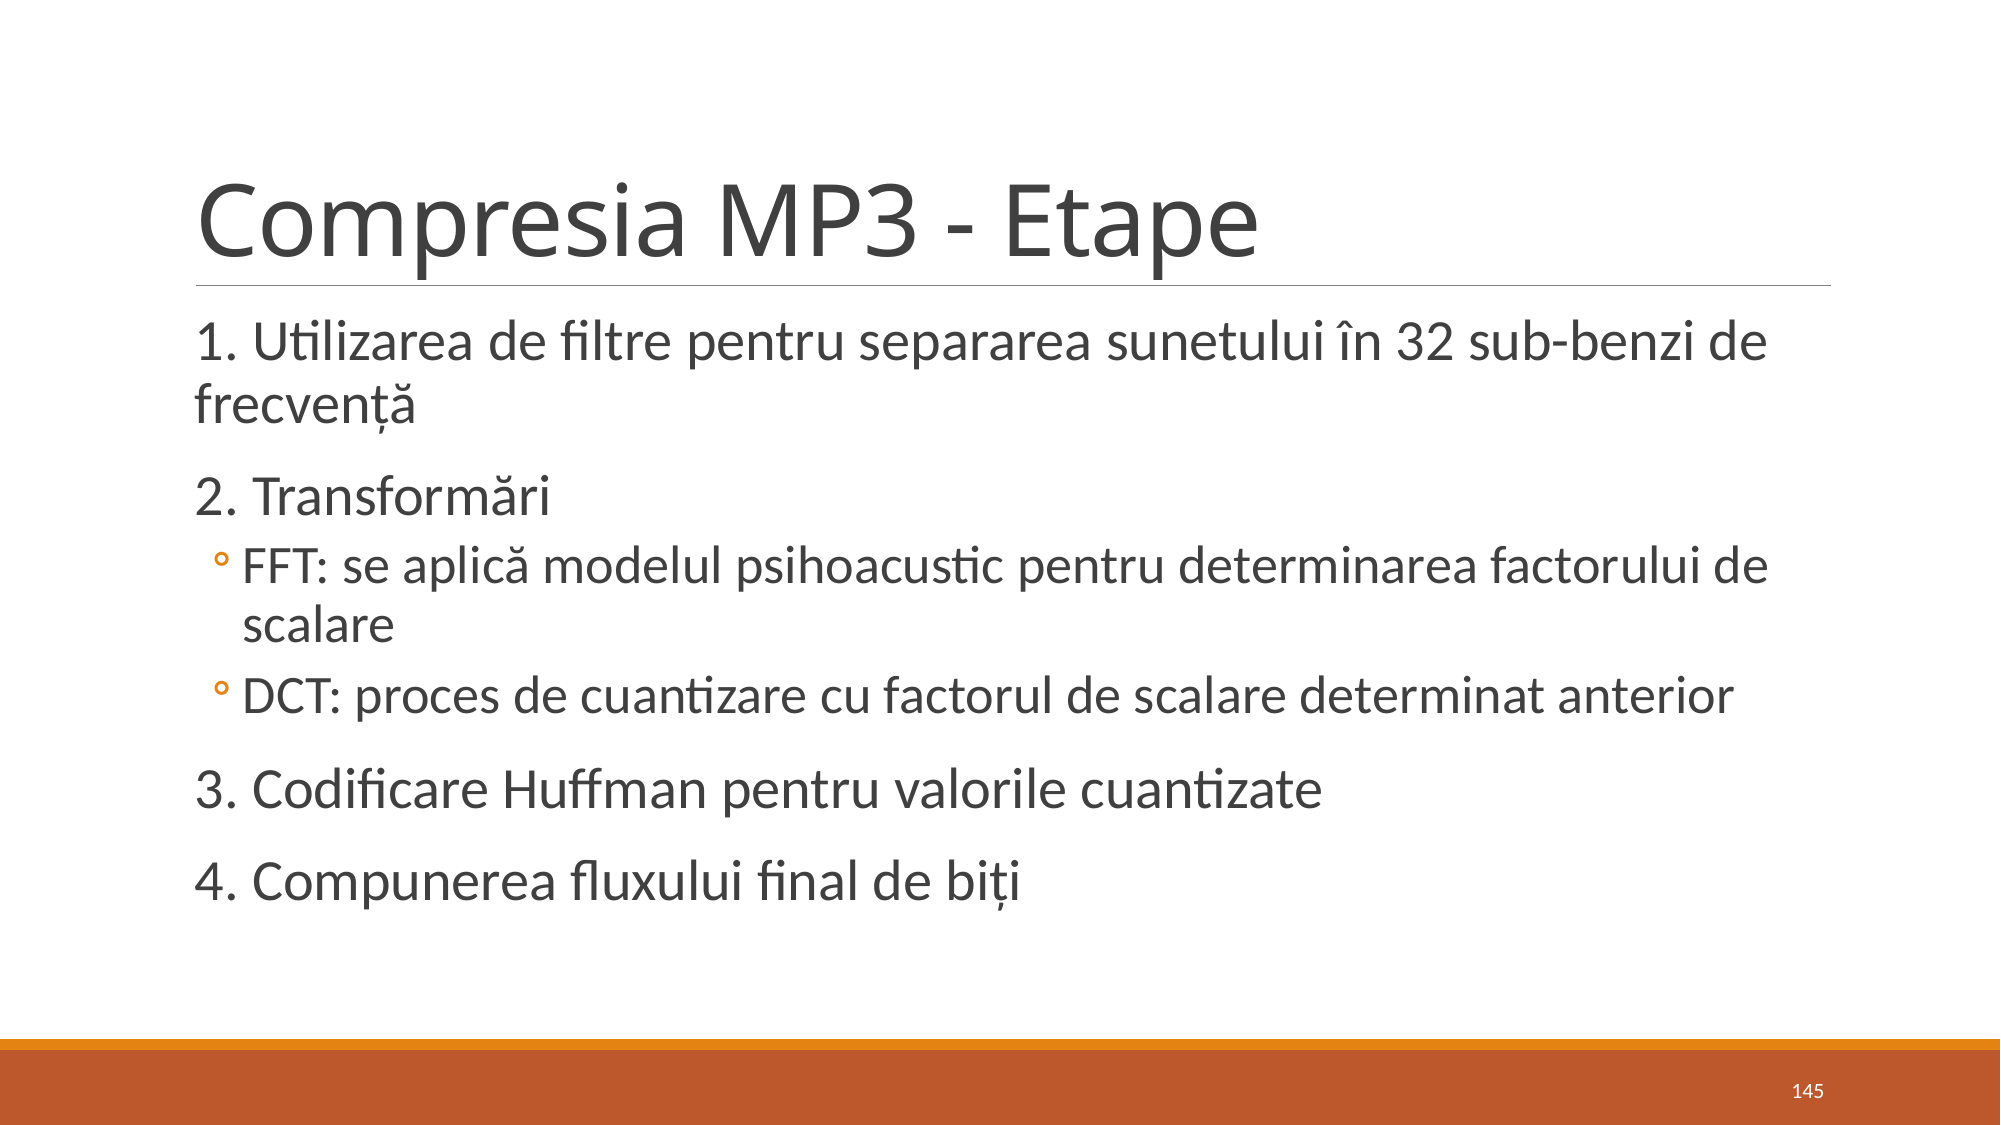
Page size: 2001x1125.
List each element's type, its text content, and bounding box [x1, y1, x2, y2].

title Compresia MP3 - Etape [179, 47, 1830, 285]
list 1. Utilizarea de filtre pentru separarea sunetului în 32 sub-benzi de frecvență 2. Transformări FFT: se aplică modelul psihoacustic pentru determinarea factorului de scalare DCT: proces de cuantizare cu factorul de scalare determinat anterior 3. Codificare Huffman pentru valorile cuantizate 4. Compunerea fluxului final de biți [179, 302, 1830, 963]
slide_number 145 [1624, 1059, 1840, 1120]
